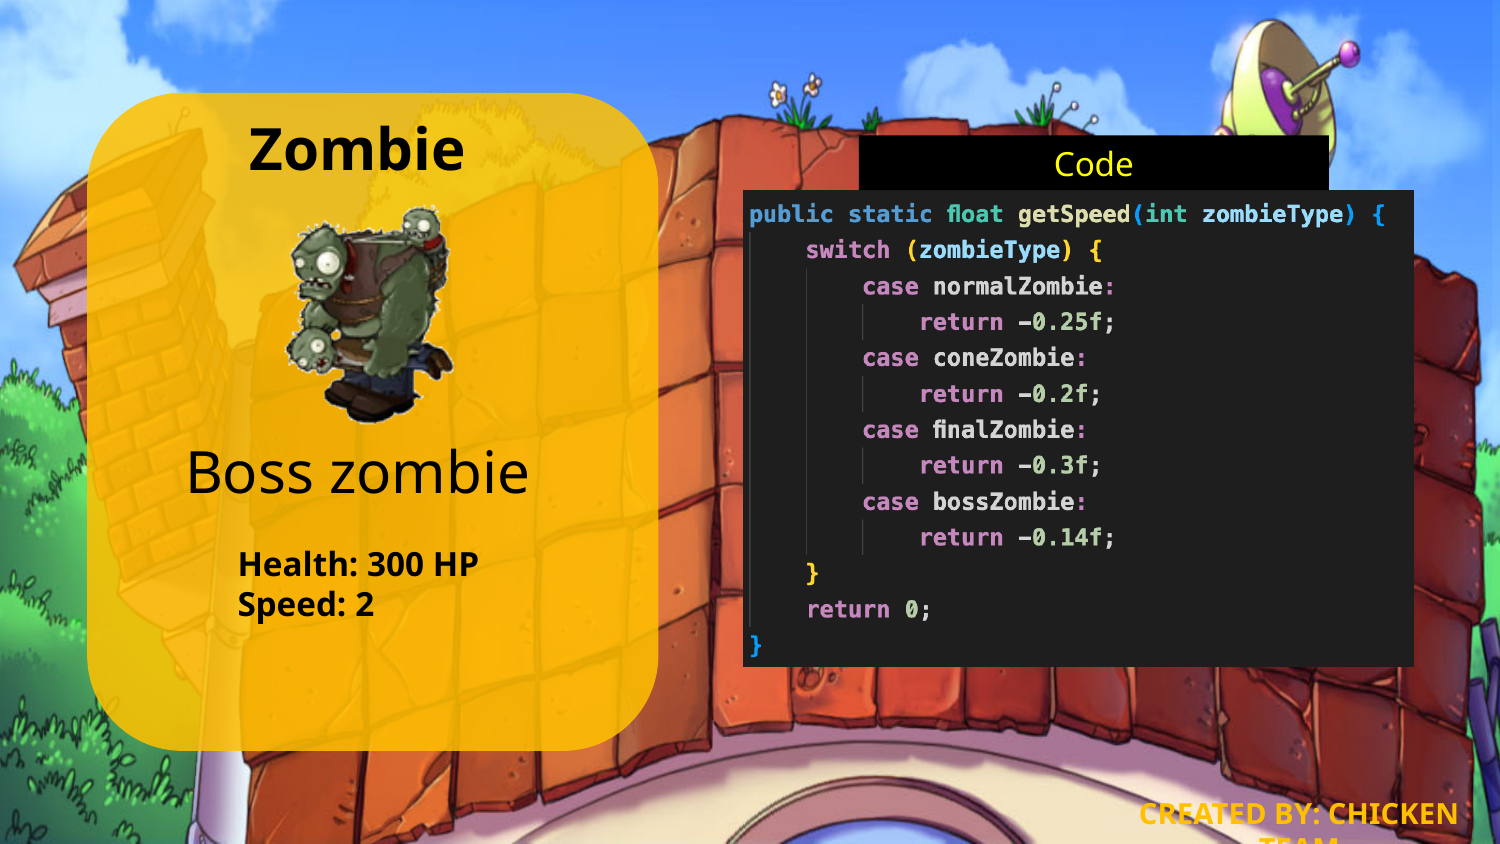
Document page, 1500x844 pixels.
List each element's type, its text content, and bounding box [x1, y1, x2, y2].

text_box Zombie [170, 105, 545, 190]
text_box CREATED BY: CHICKEN TEAM [1098, 788, 1500, 844]
text_box Boss zombie [109, 427, 607, 513]
picture [0, 0, 1500, 844]
text_box [86, 91, 660, 752]
text_box Health: 300 HP Speed: 2 [222, 536, 522, 631]
text_box Code [858, 135, 1329, 190]
